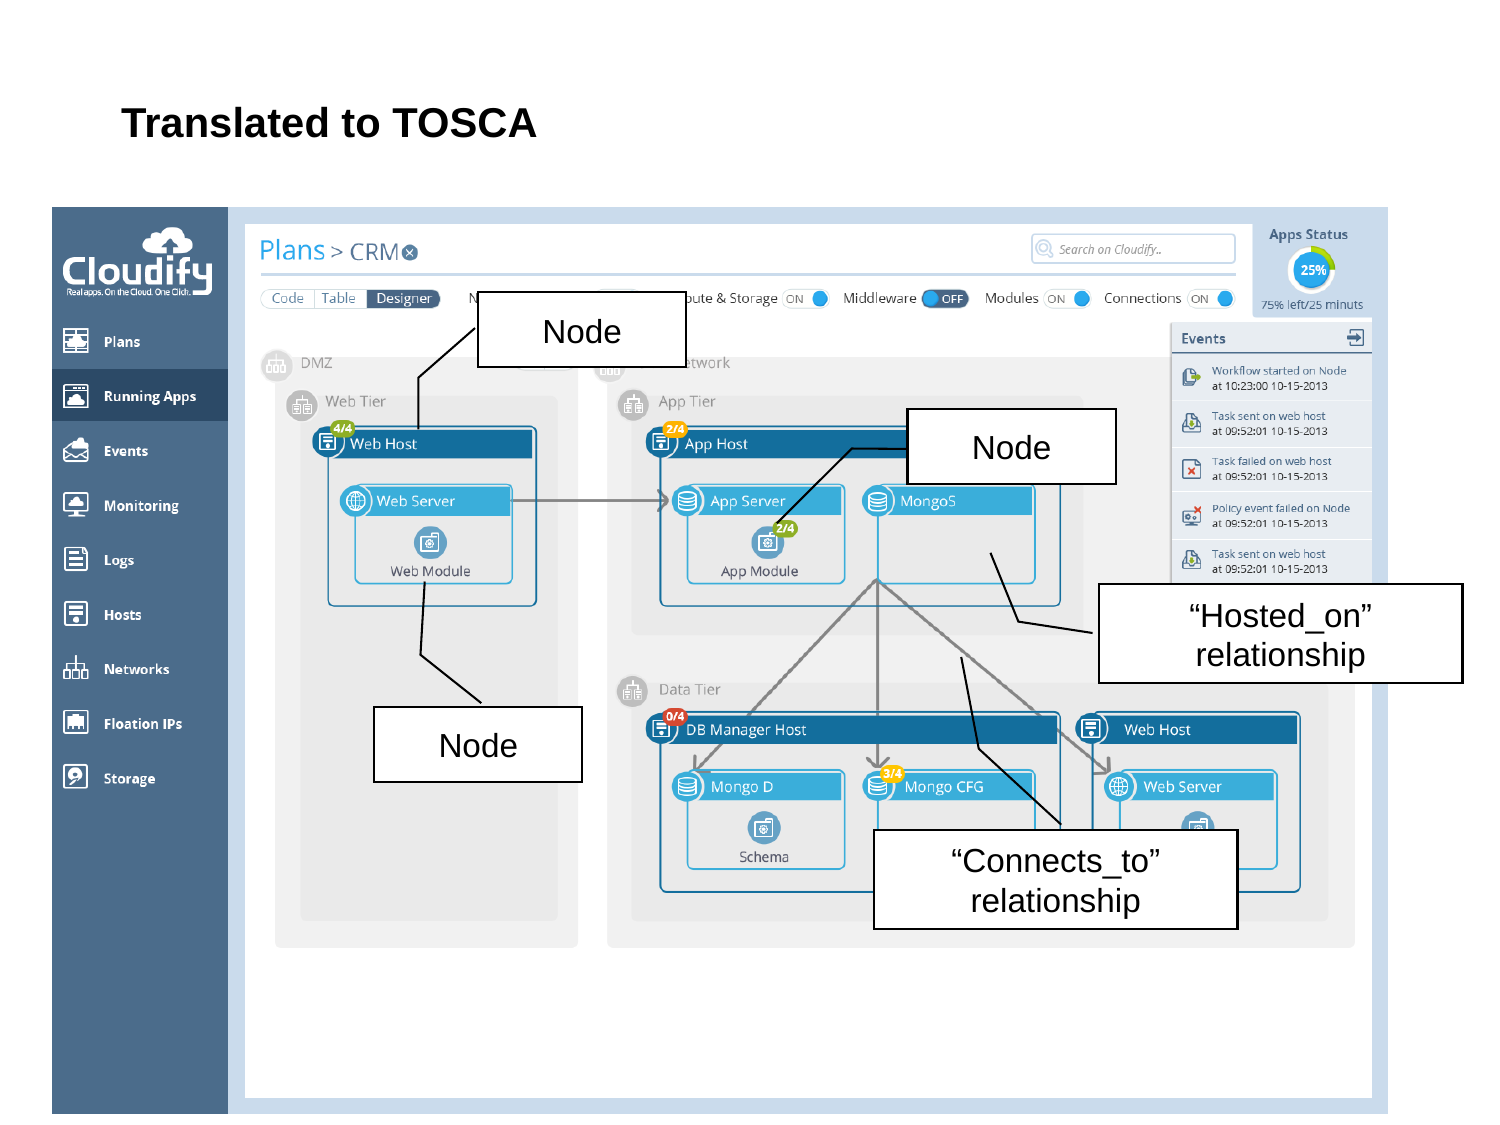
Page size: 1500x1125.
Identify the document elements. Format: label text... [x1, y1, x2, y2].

text_box “Hosted_on” relationship [1388, 583, 1464, 684]
picture [52, 207, 1388, 1114]
title Translated to TOSCA [106, 94, 1394, 172]
